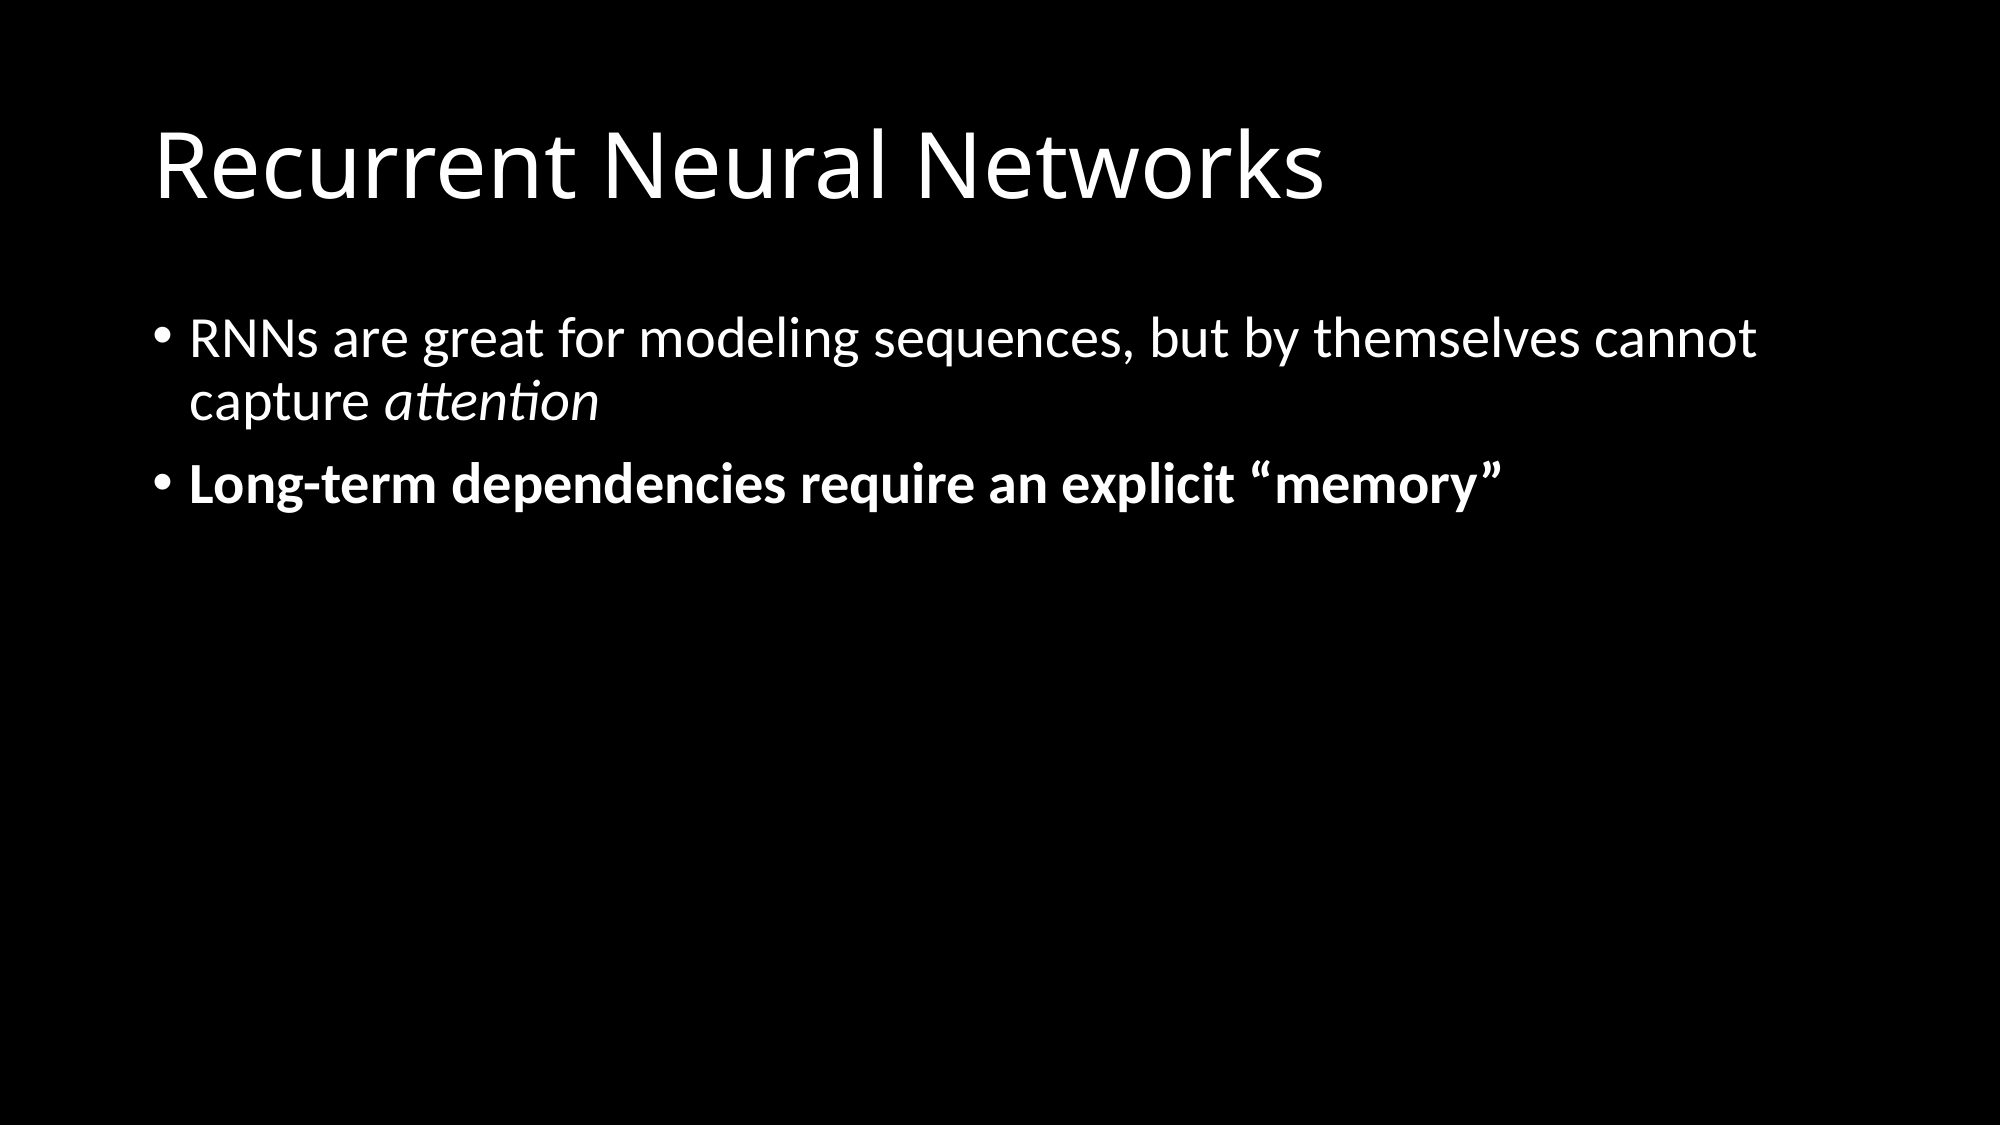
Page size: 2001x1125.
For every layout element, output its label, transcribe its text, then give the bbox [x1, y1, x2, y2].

title Recurrent Neural Networks [137, 59, 1863, 278]
list RNNs are great for modeling sequences, but by themselves cannot capture attention Long-term dependencies require an explicit “memory” [137, 299, 1863, 1014]
